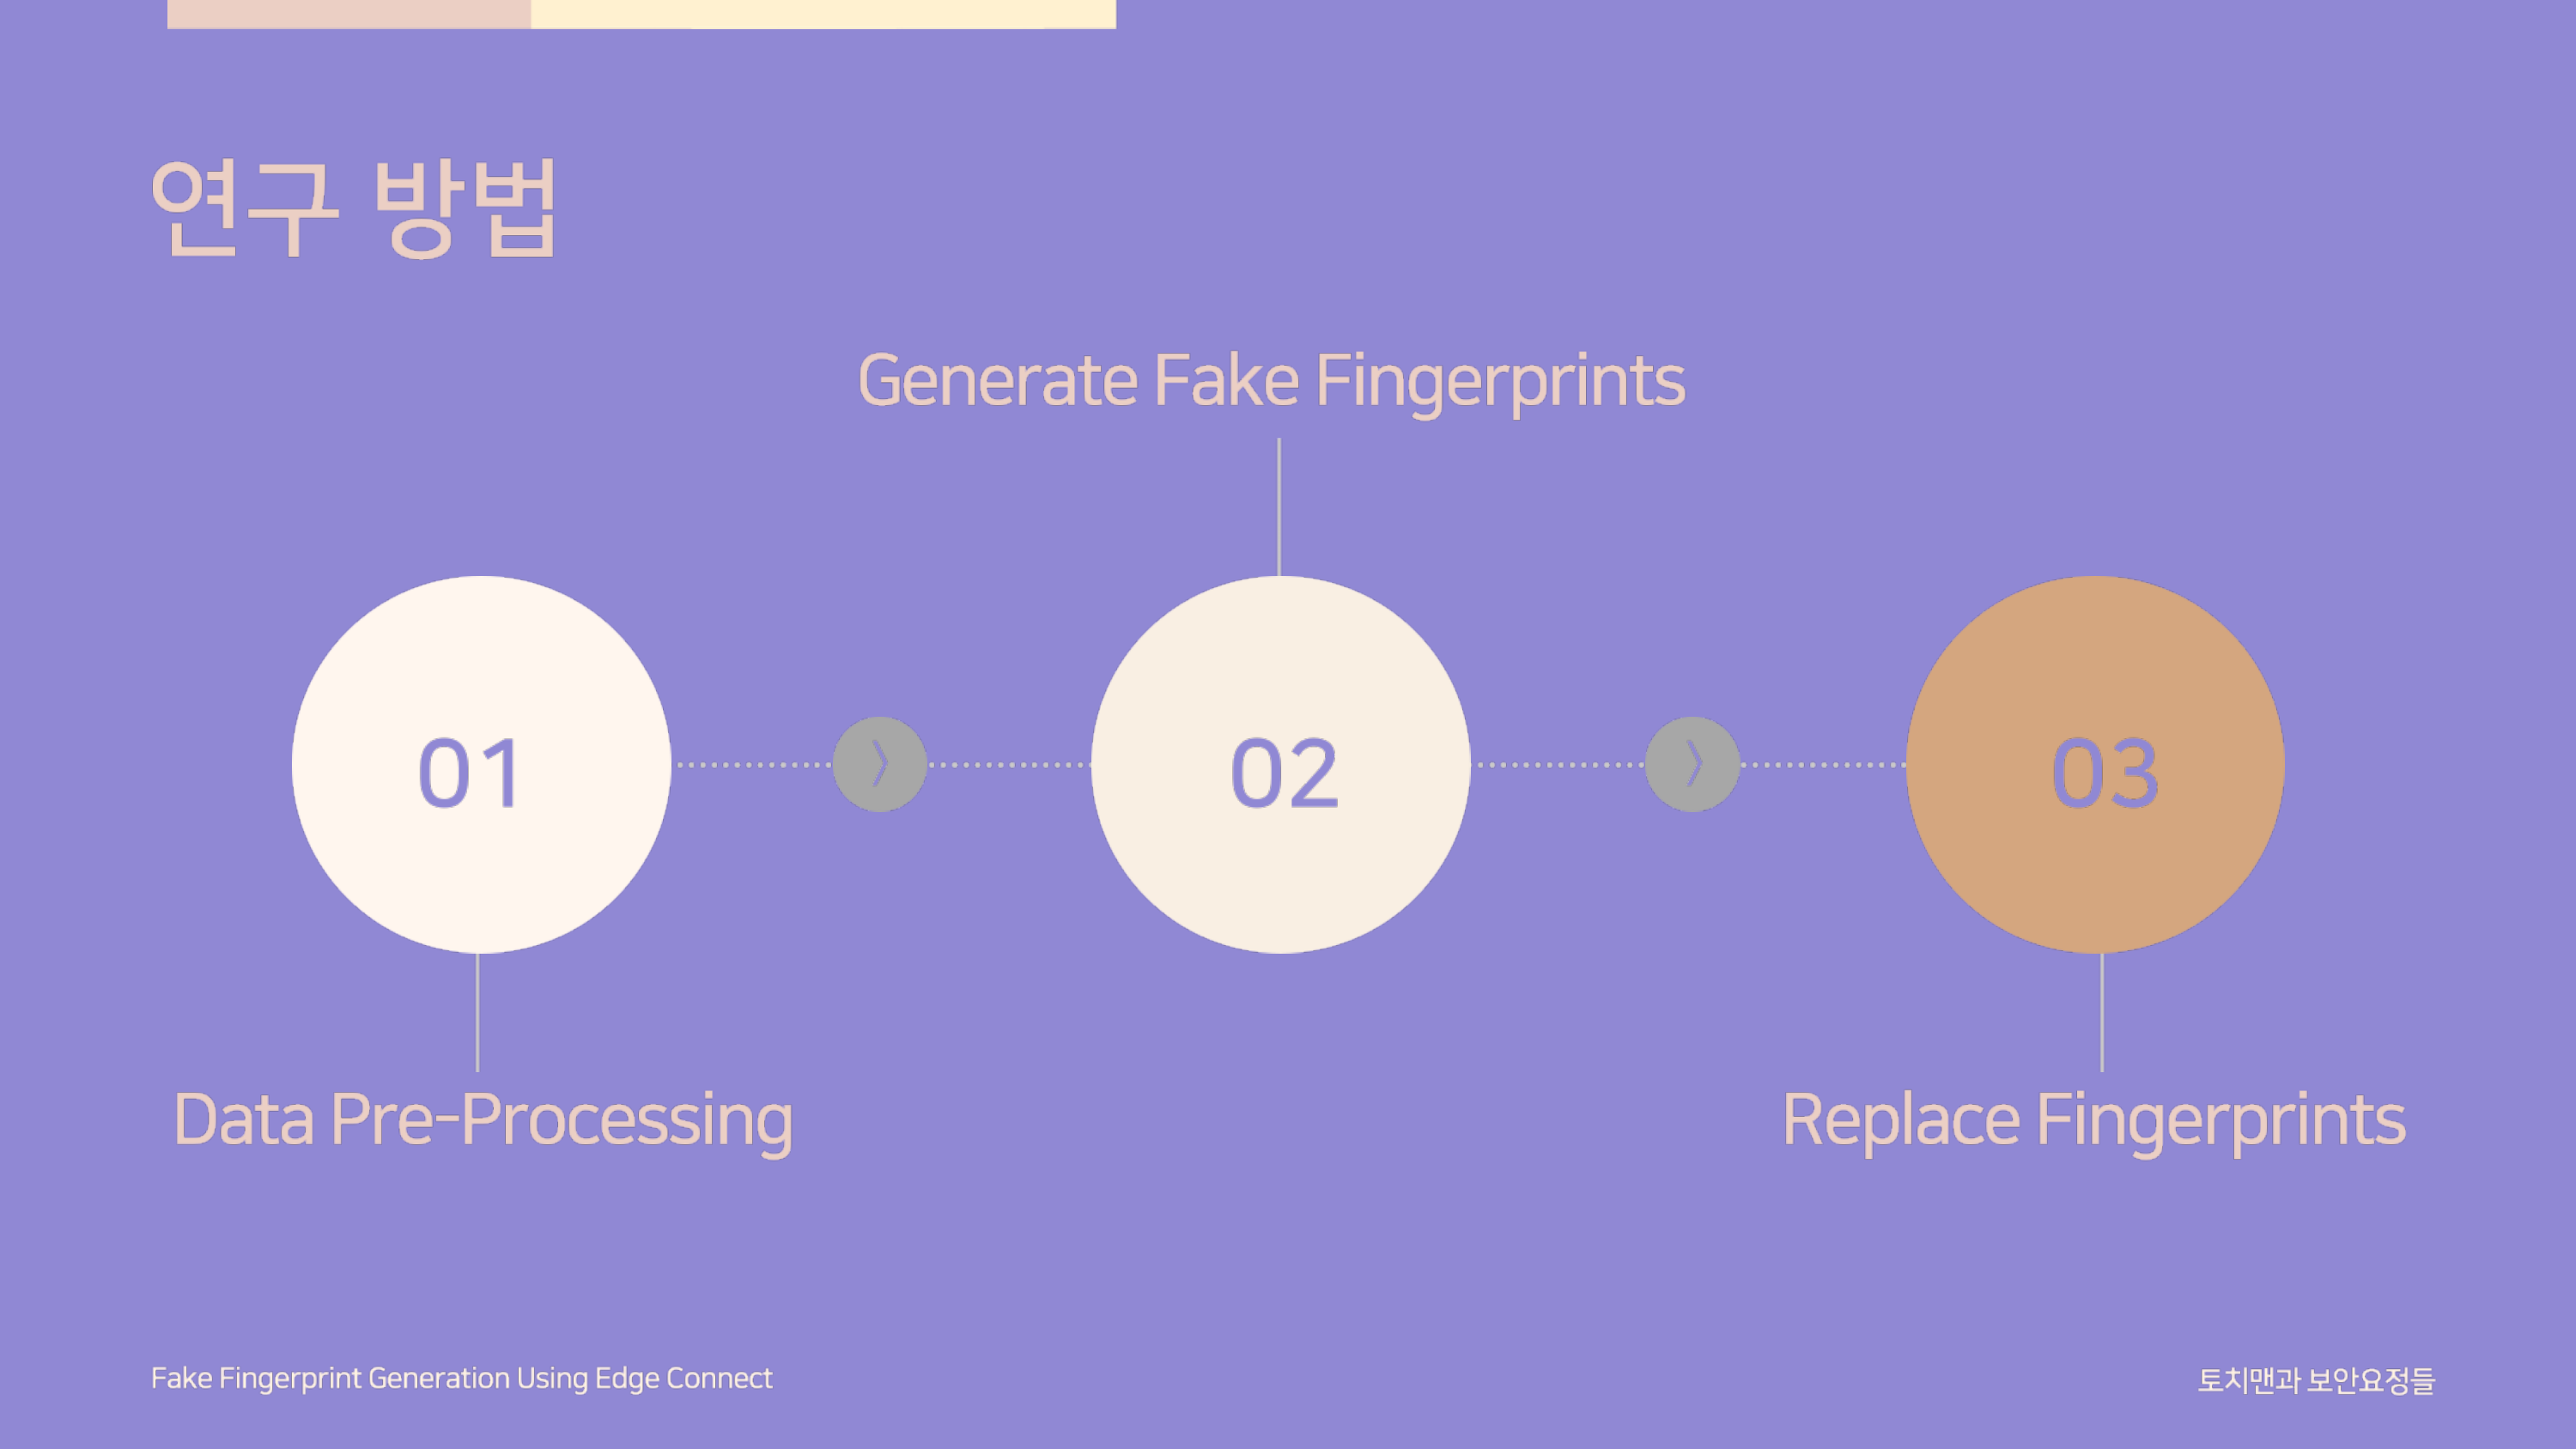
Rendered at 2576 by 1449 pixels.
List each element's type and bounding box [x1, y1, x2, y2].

text_box [674, 755, 828, 774]
picture [123, 954, 829, 1219]
picture [351, 695, 573, 882]
picture [1164, 695, 1386, 882]
text_box [930, 755, 1087, 774]
picture [1985, 695, 2207, 882]
text_box [1905, 576, 2285, 954]
text_box [1474, 755, 1641, 774]
picture [1734, 954, 2442, 1219]
text_box [832, 717, 927, 812]
picture [837, 725, 915, 821]
picture [1652, 725, 1729, 821]
picture [809, 321, 1721, 576]
picture [131, 119, 614, 332]
picture [1641, 1356, 2451, 1416]
picture [147, 1354, 788, 1414]
text_box [1745, 755, 1901, 774]
text_box [1091, 576, 1471, 954]
text_box [1645, 717, 1741, 812]
text_box [167, 0, 2576, 29]
text_box [292, 576, 671, 954]
